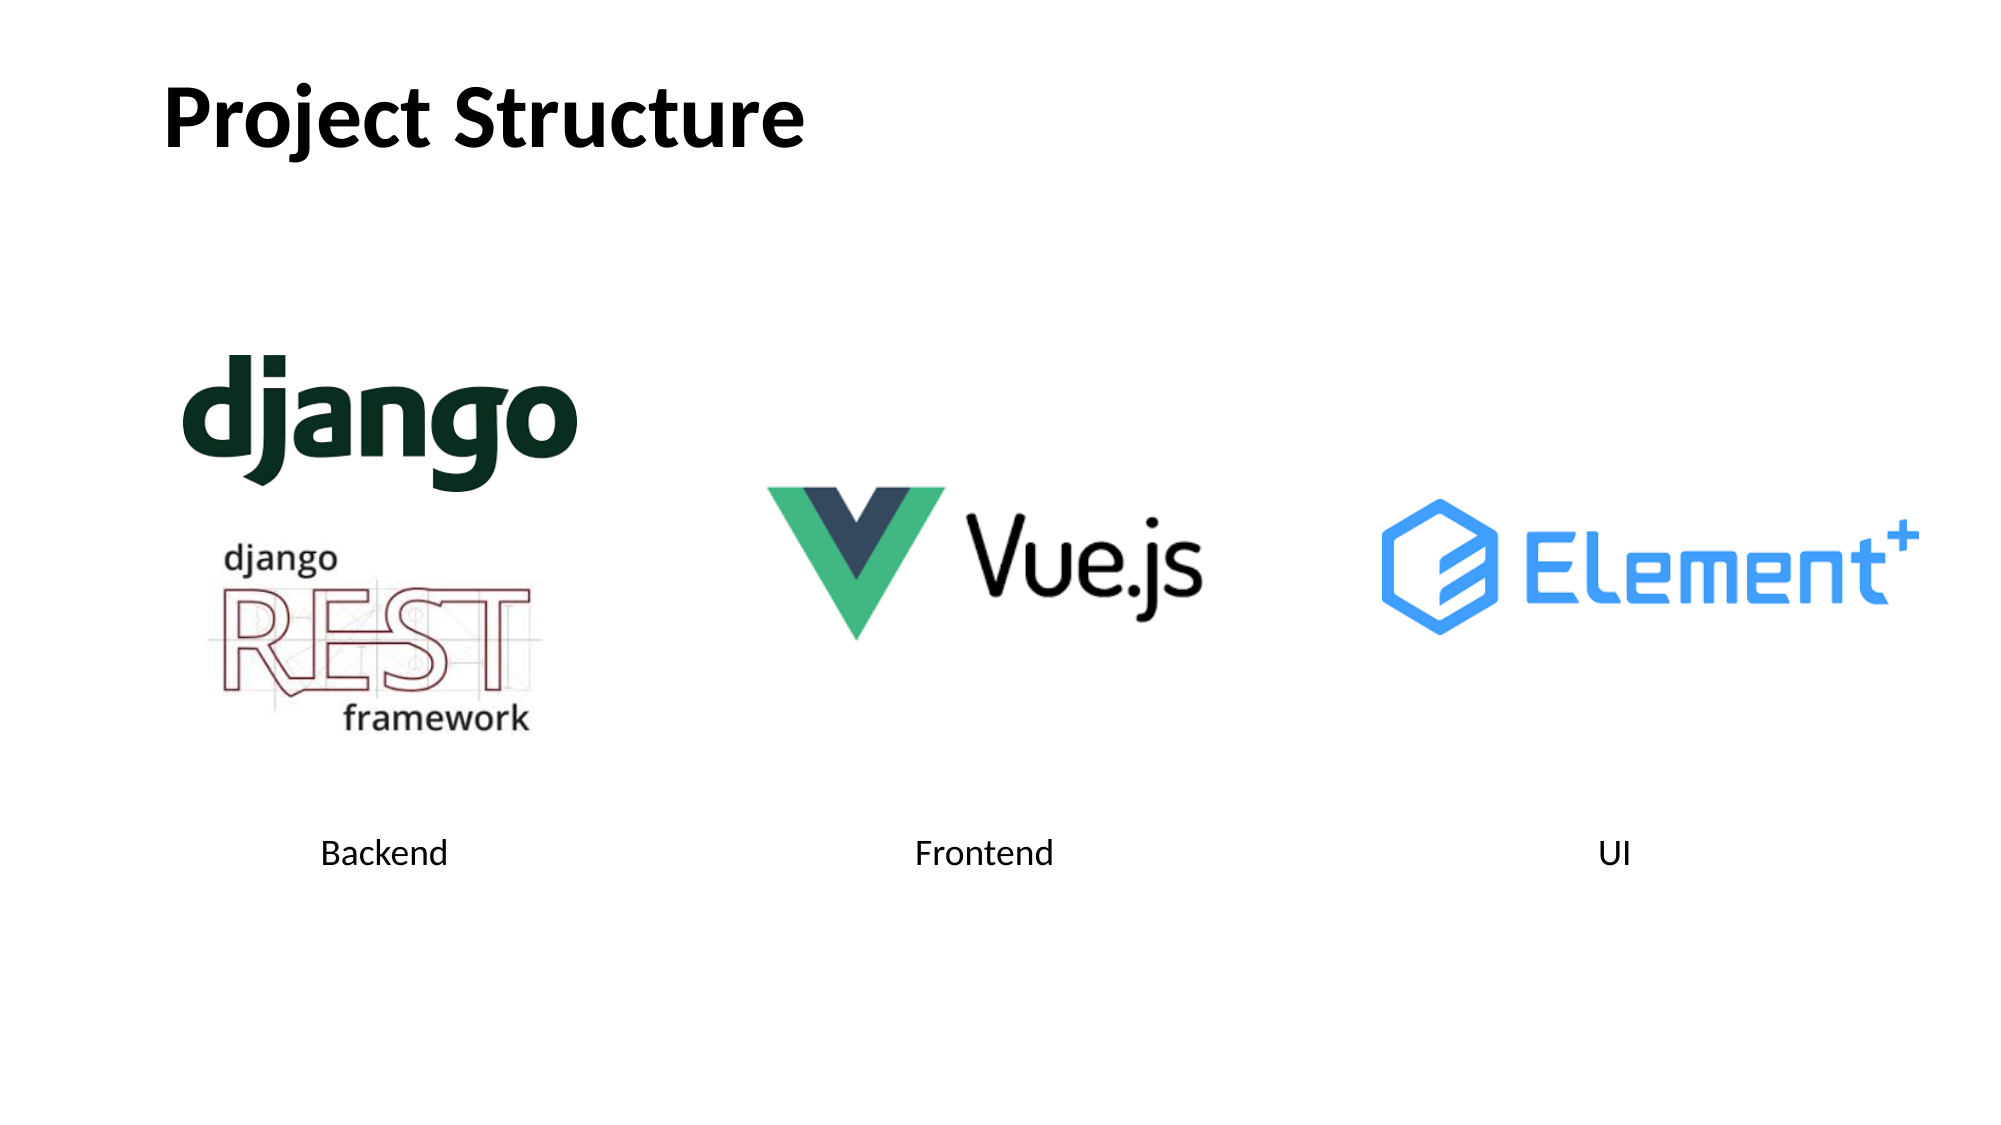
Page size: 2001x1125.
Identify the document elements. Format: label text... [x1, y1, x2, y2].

text_box Project Structure [148, 48, 829, 174]
picture [1382, 498, 1919, 636]
text_box UI [1583, 820, 1647, 881]
picture [183, 355, 577, 493]
picture [193, 541, 577, 735]
text_box Frontend [900, 820, 1070, 881]
picture [730, 437, 1229, 688]
text_box Backend [305, 820, 464, 881]
